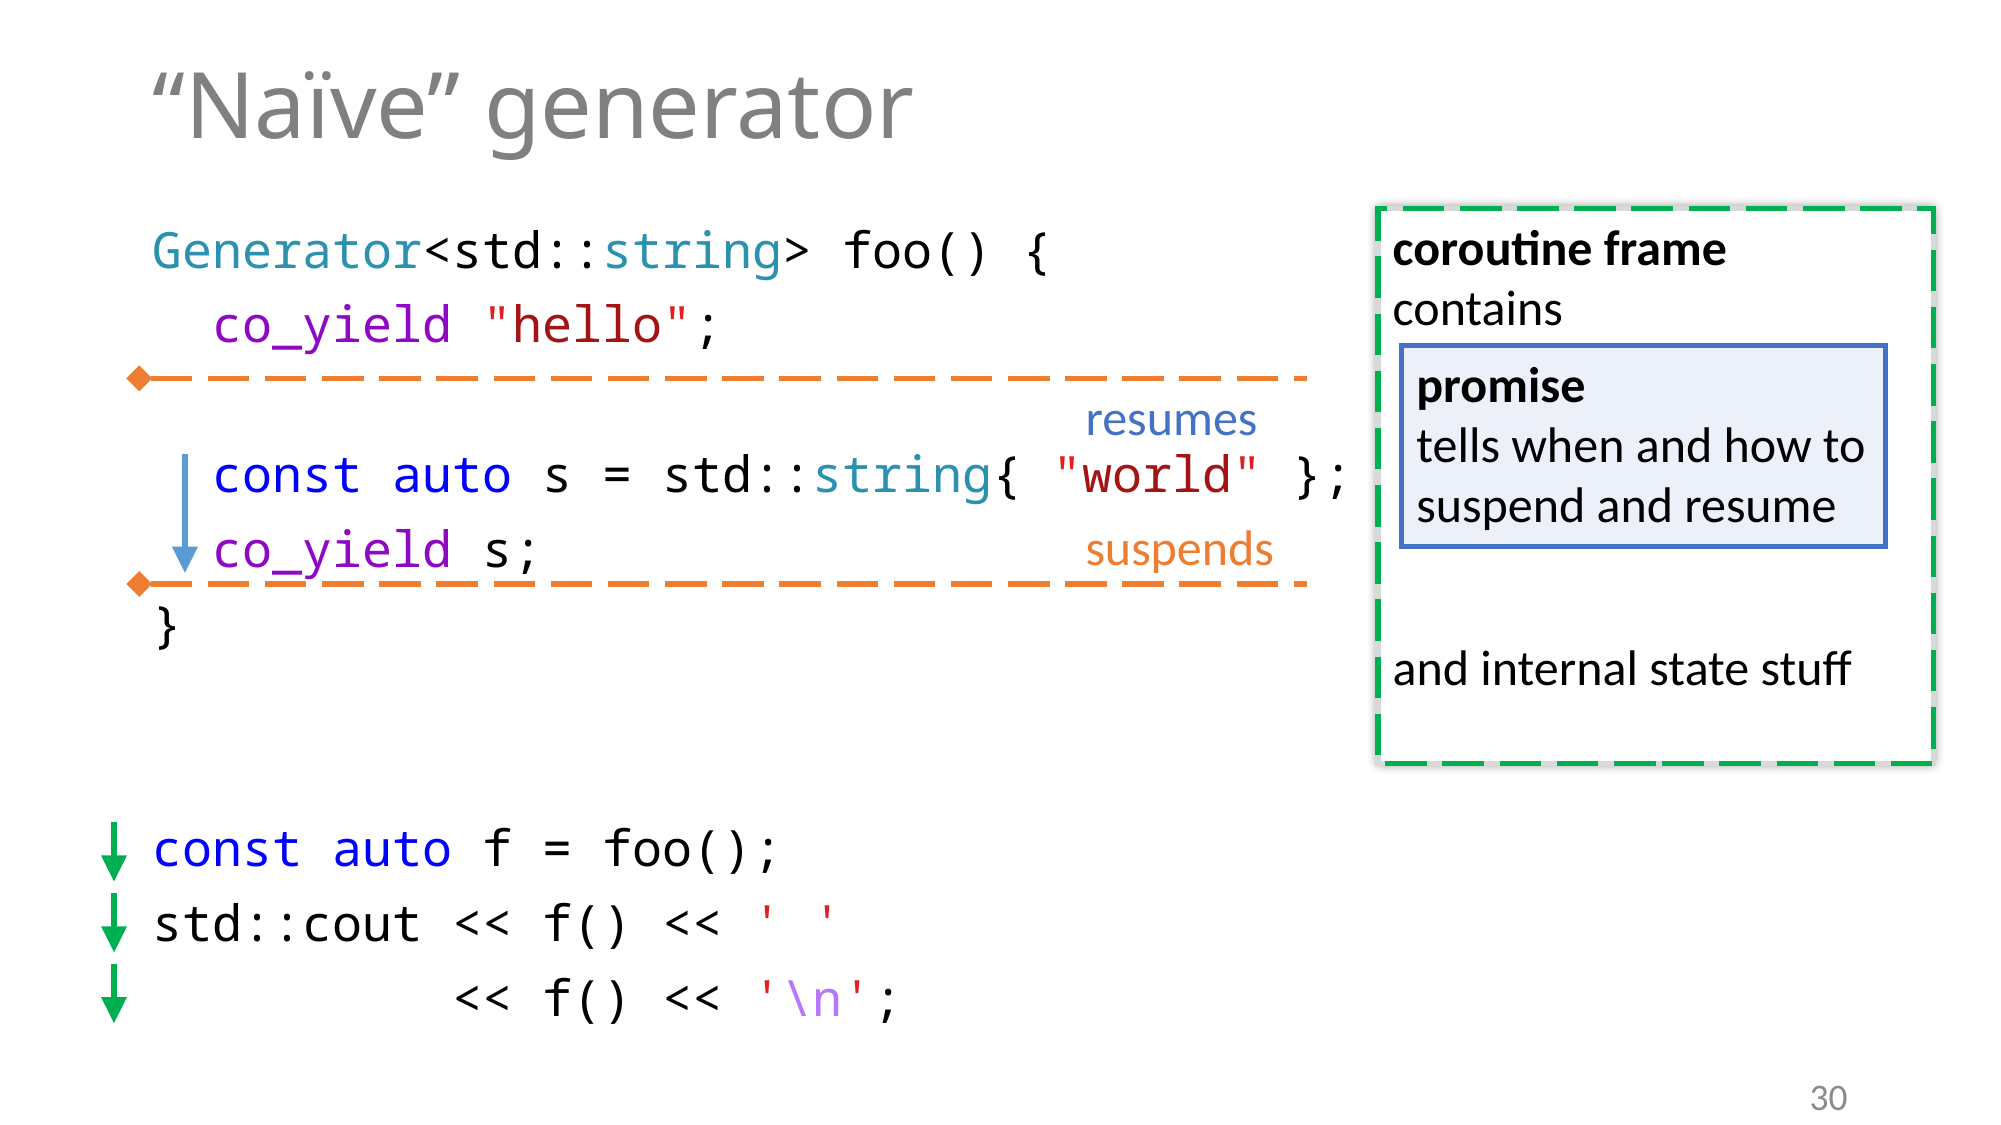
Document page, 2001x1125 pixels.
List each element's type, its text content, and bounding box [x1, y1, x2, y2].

text_box coroutine frame contains and internal state stuff [1377, 207, 1934, 765]
slide_number 30 [1412, 1065, 1863, 1125]
list Generator<std::string> foo() { co_yield "hello"; const auto s = std::string{ "world" }; co_yield s; } const auto f = foo(); std::cout << f() << ' ' << f() << '\n'; [137, 217, 1863, 1066]
text_box resumes [1070, 379, 1296, 454]
title “Naïve” generator [137, 0, 1863, 217]
text_box promise tells when and how to suspend and resume [1401, 344, 1887, 547]
text_box suspends [1070, 508, 1296, 583]
